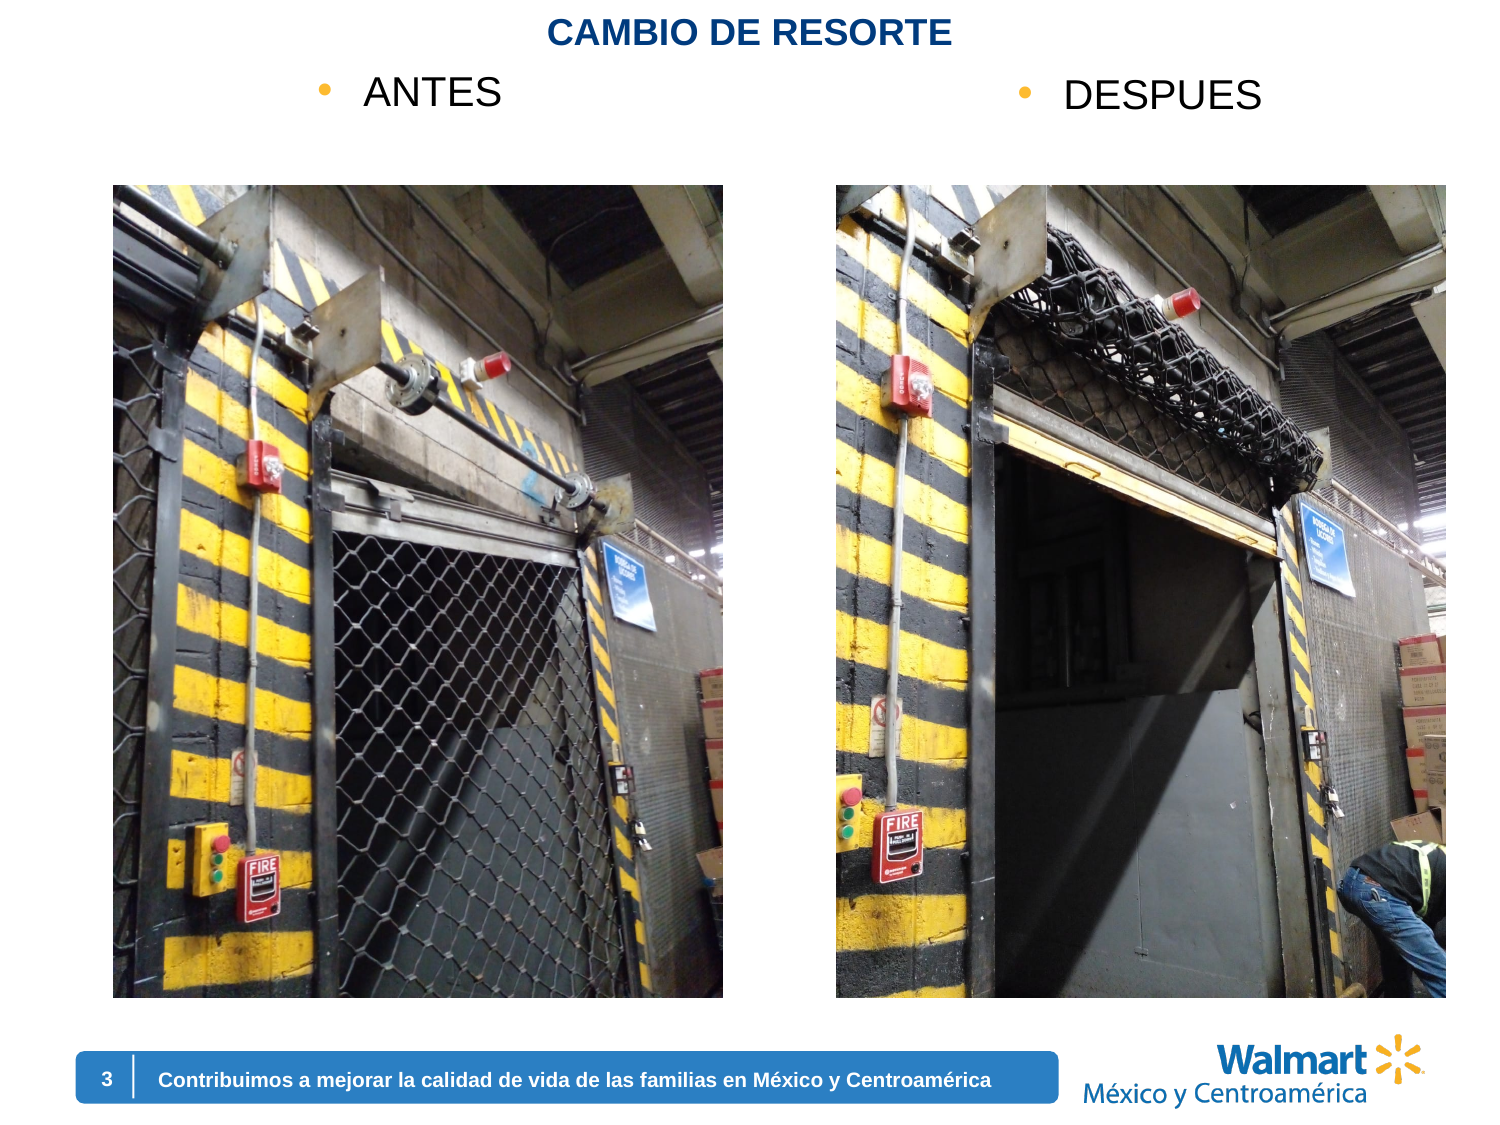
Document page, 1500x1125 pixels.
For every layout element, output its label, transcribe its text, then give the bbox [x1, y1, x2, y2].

picture [836, 184, 1446, 998]
footer Contribuimos a mejorar la calidad de vida de las familias en México y Centroamérica [142, 1058, 1024, 1093]
text_box ANTES [102, 64, 716, 190]
text_box DESPUES [833, 60, 1446, 185]
title CAMBIO DE RESORTE [74, 0, 1426, 61]
picture [113, 184, 724, 998]
picture [1084, 1034, 1425, 1109]
